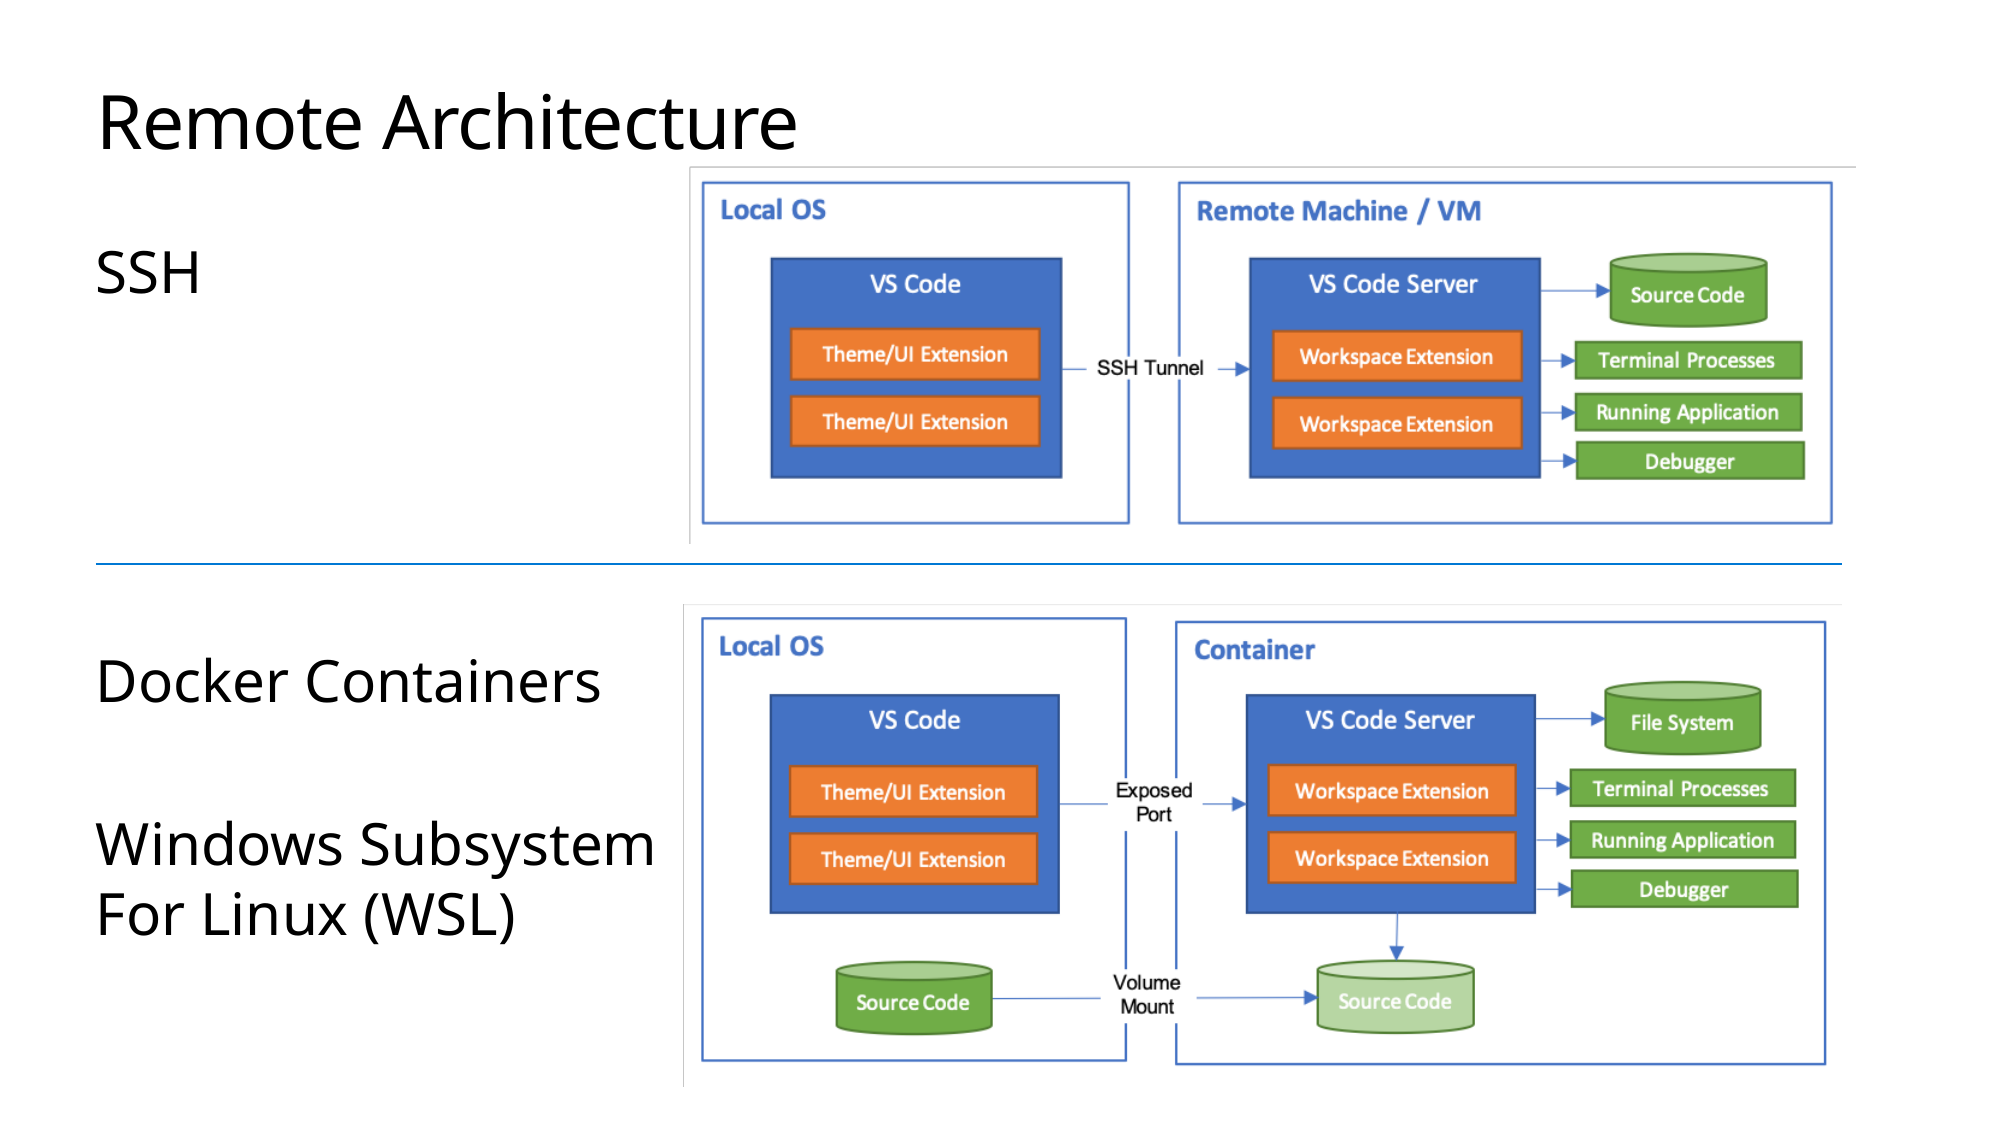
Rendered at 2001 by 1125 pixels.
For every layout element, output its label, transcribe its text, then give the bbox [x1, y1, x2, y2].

picture [681, 604, 1843, 1087]
list SSH Docker Containers Windows Subsystem For Linux (WSL) [95, 235, 690, 563]
picture [689, 165, 1856, 545]
title Remote Architecture [96, 75, 1904, 166]
list SSH Docker Containers Windows Subsystem For Linux (WSL) [95, 565, 690, 971]
